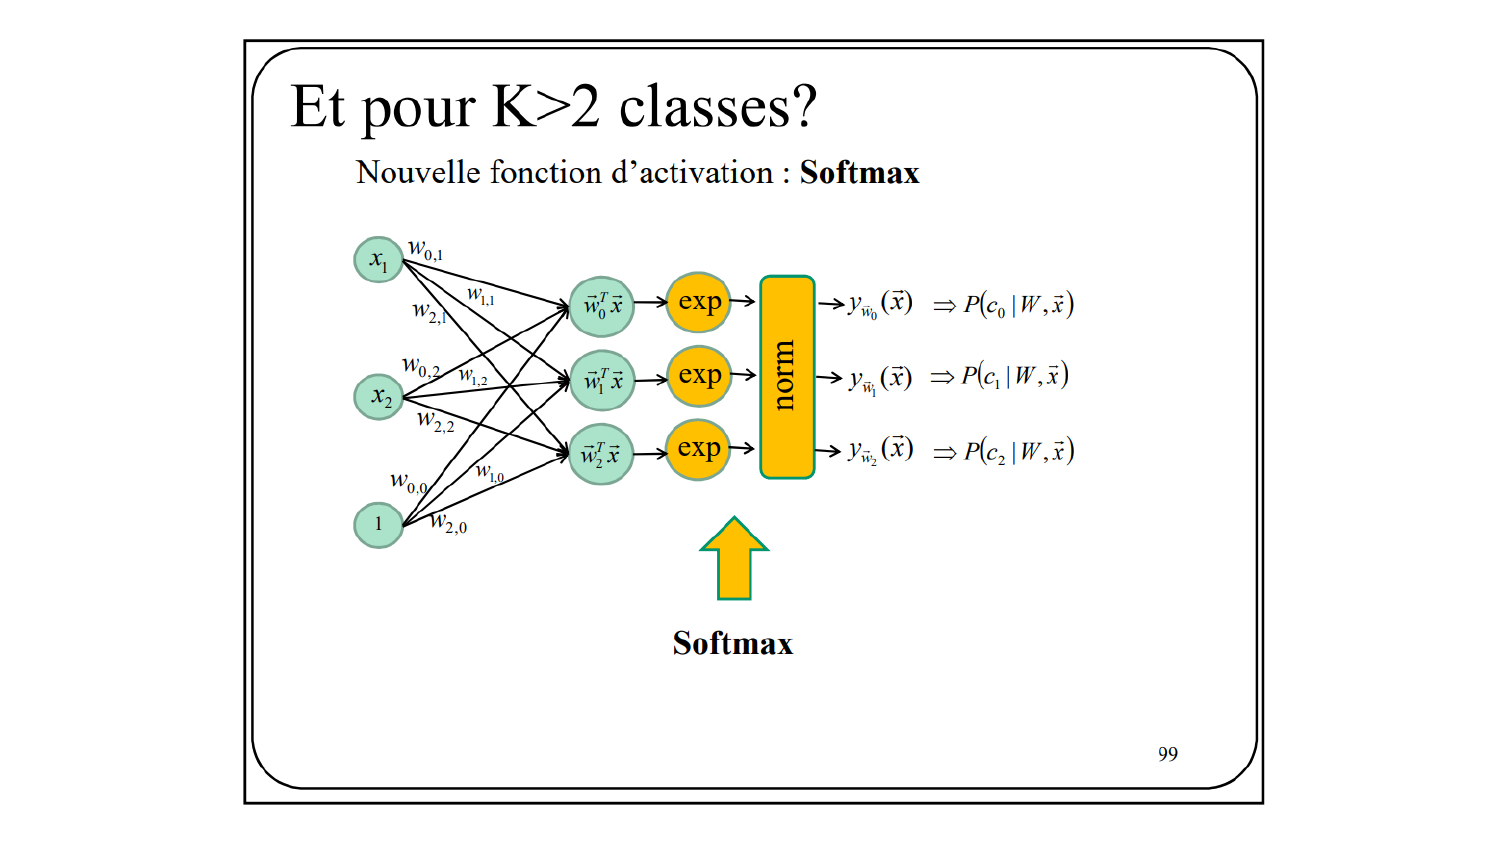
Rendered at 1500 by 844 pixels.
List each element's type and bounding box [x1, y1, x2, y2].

picture [213, 24, 1287, 819]
